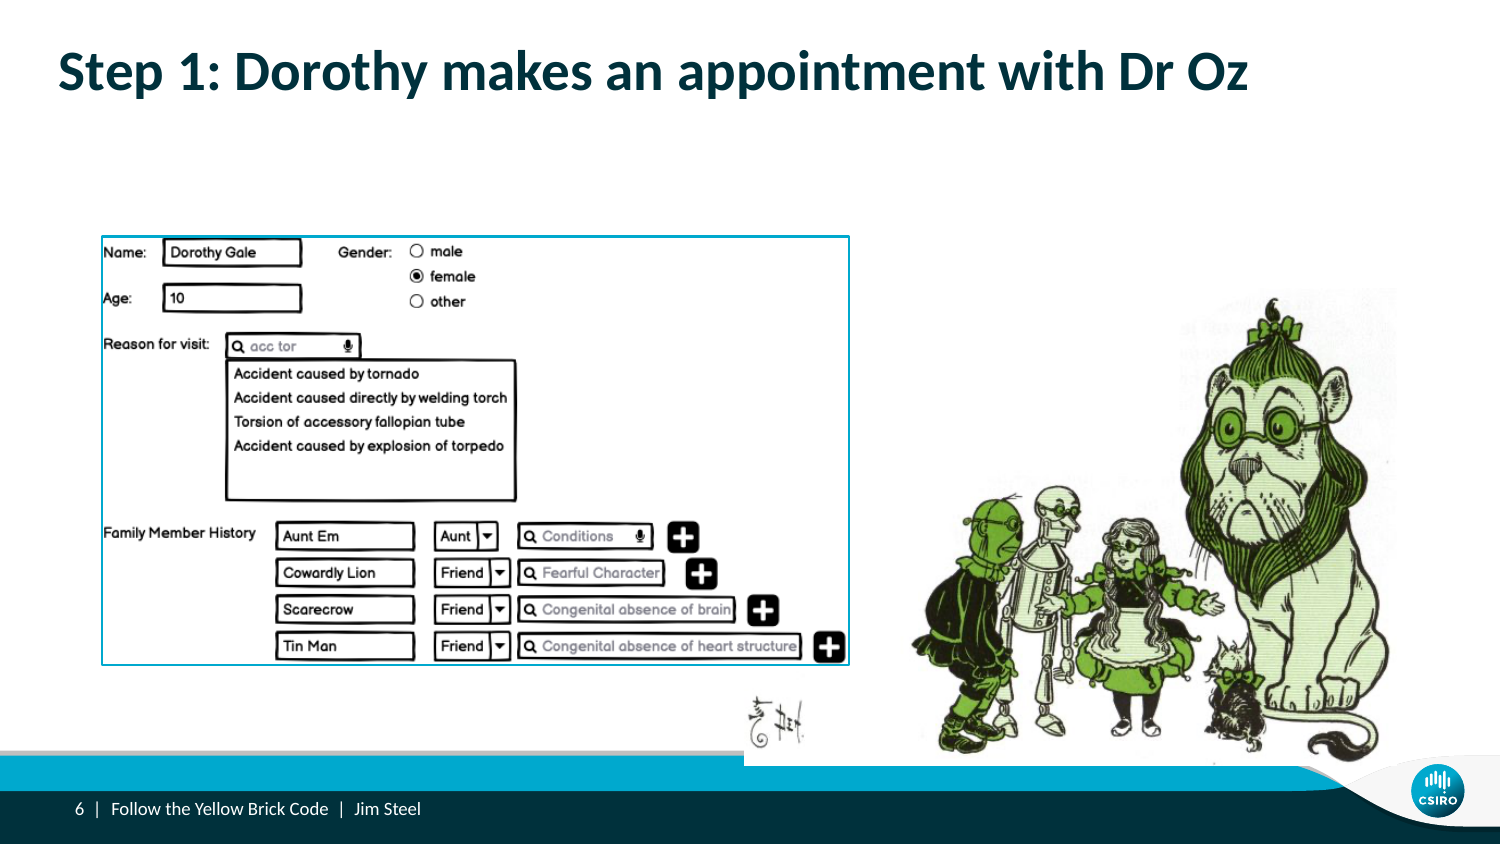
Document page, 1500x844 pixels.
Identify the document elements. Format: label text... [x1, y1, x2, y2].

picture [102, 237, 1398, 766]
footer Follow the Yellow Brick Code | Jim Steel [111, 800, 1110, 816]
title Step 1: Dorothy makes an appointment with Dr Oz [58, 33, 1447, 139]
slide_number 6 | [54, 800, 102, 816]
